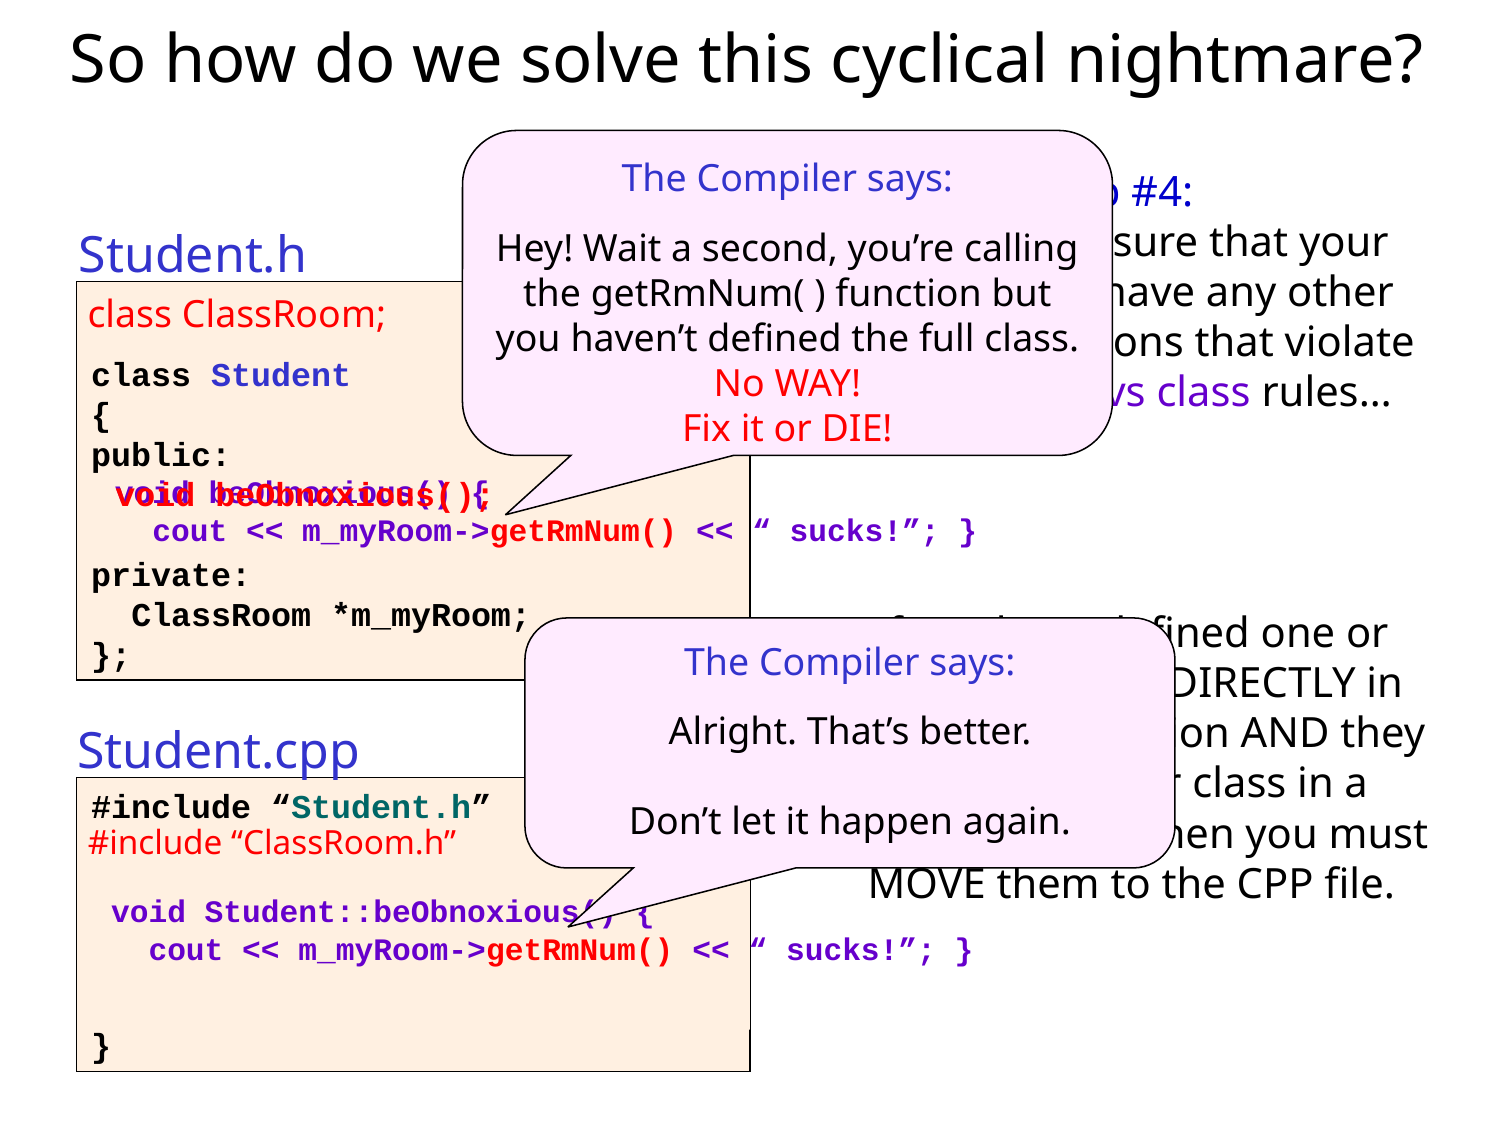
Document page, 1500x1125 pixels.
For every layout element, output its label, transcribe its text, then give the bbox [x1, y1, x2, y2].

text_box void beObnoxious() { cout << m_myRoom->getRmNum() << “ sucks!”; } [754, 465, 993, 555]
text_box Step #4: Finally, make sure that your class doesn’t have any other member functions that violate our #include vs class rules… [1106, 157, 1438, 423]
text_box If you have defined one or more functions DIRECTLY in your class definition AND they use your other class in a significant way, then you must MOVE them to the CPP file. [812, 598, 1450, 914]
text_box So how do we solve this cyclical nightmare? [55, 8, 1441, 103]
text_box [62, 214, 751, 685]
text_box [62, 711, 751, 1076]
text_box The Compiler says: Alright. That’s better. Don’t let it happen again. [524, 617, 1176, 879]
text_box void Student::beObnoxious() { cout << m_myRoom->getRmNum() << “ sucks!”; } [754, 884, 989, 974]
text_box The Compiler says: Hey! Wait a second, you’re calling the getRmNum( ) function but you haven’t defined the full class. No WAY! Fix it or DIE! [462, 130, 1113, 456]
